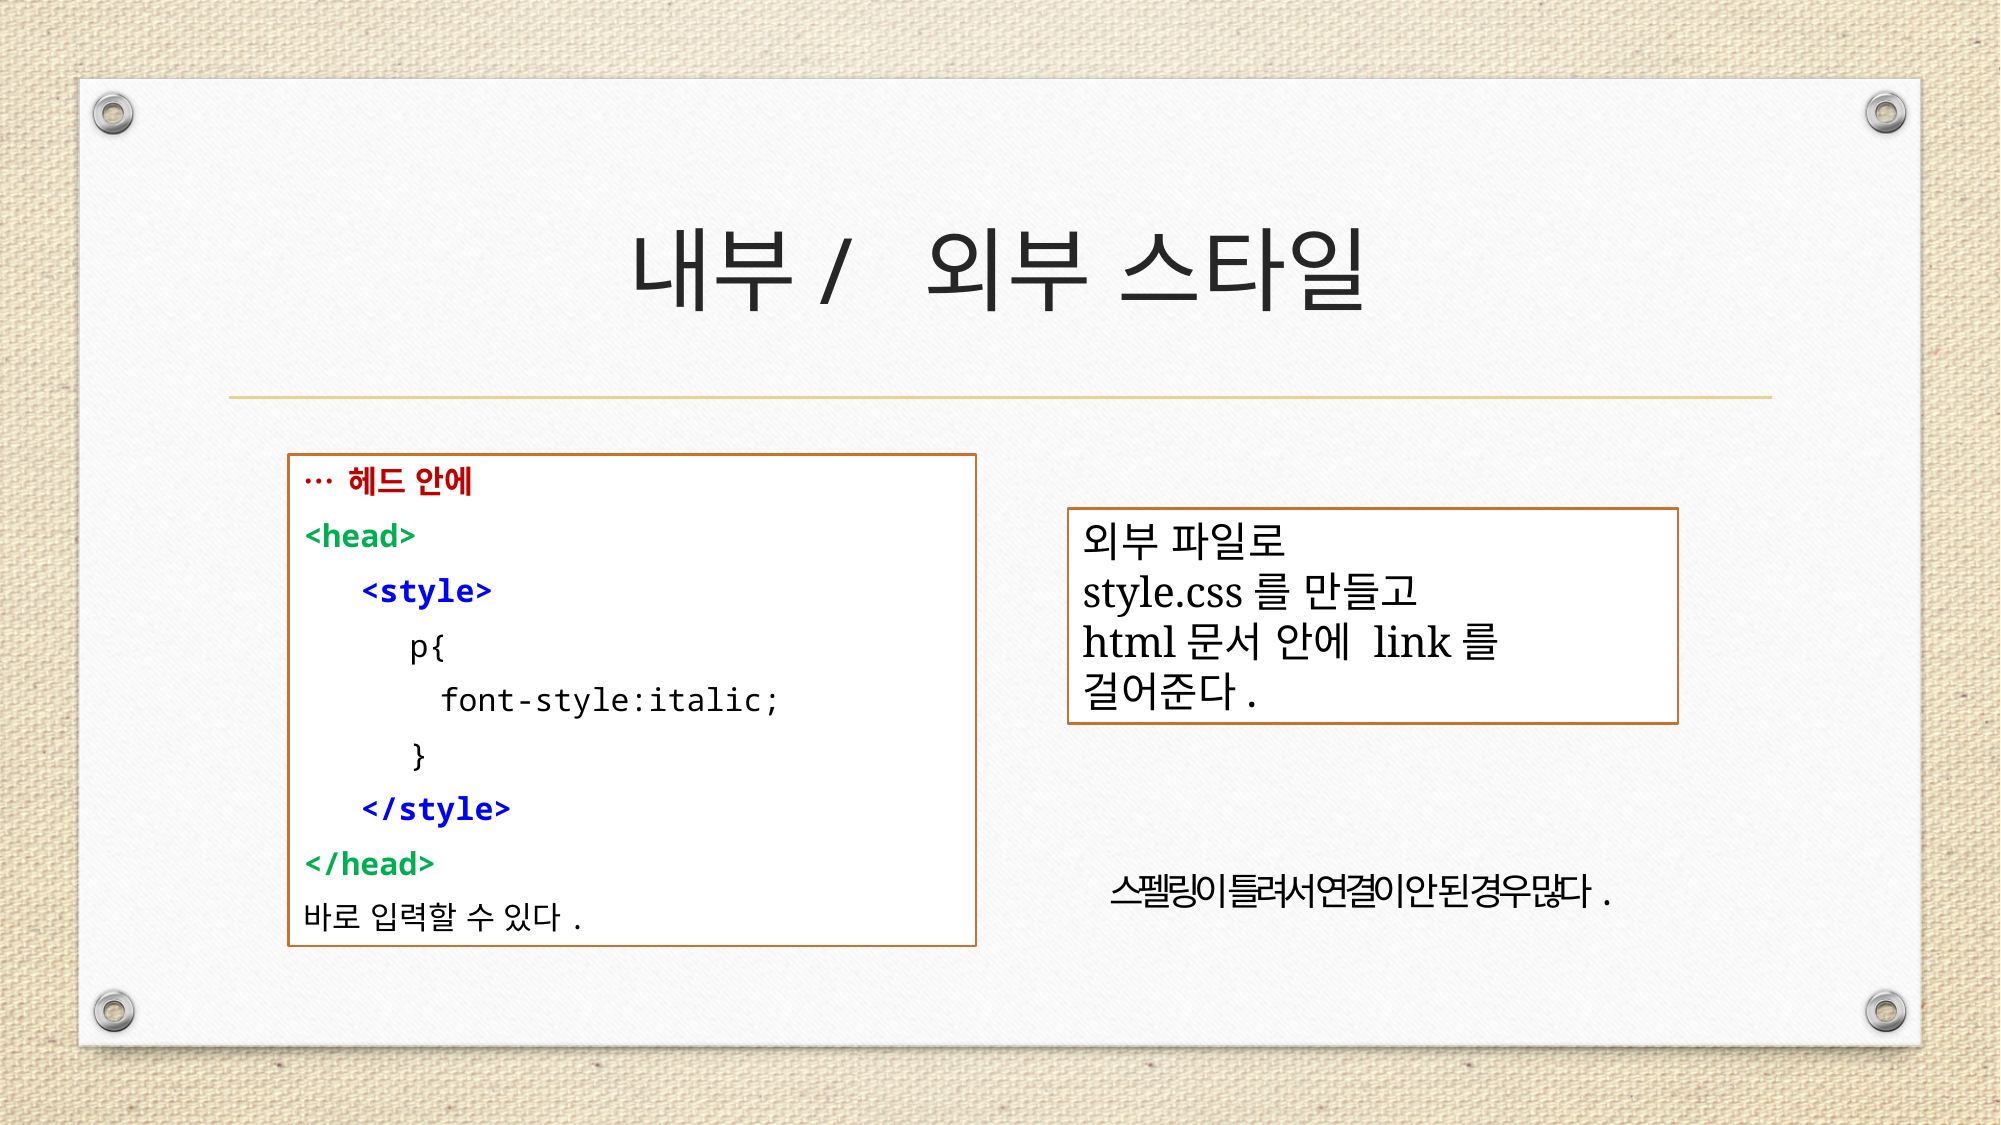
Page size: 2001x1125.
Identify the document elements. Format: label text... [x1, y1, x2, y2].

text_box 스펠링이 틀려서 연결이 안 된 경우 많다. [1095, 860, 1788, 921]
picture [0, 0, 2001, 1125]
title 내부/ 외부 스타일 [212, 161, 1788, 375]
text_box 외부 파일로 style.css를 만들고 html문서 안에 link를 걸어준다. [1067, 507, 1679, 725]
list … 헤드 안에 <head> <style> p{ font-style:italic; } </style> </head> 바로 입력할 수 있다. [287, 453, 977, 947]
